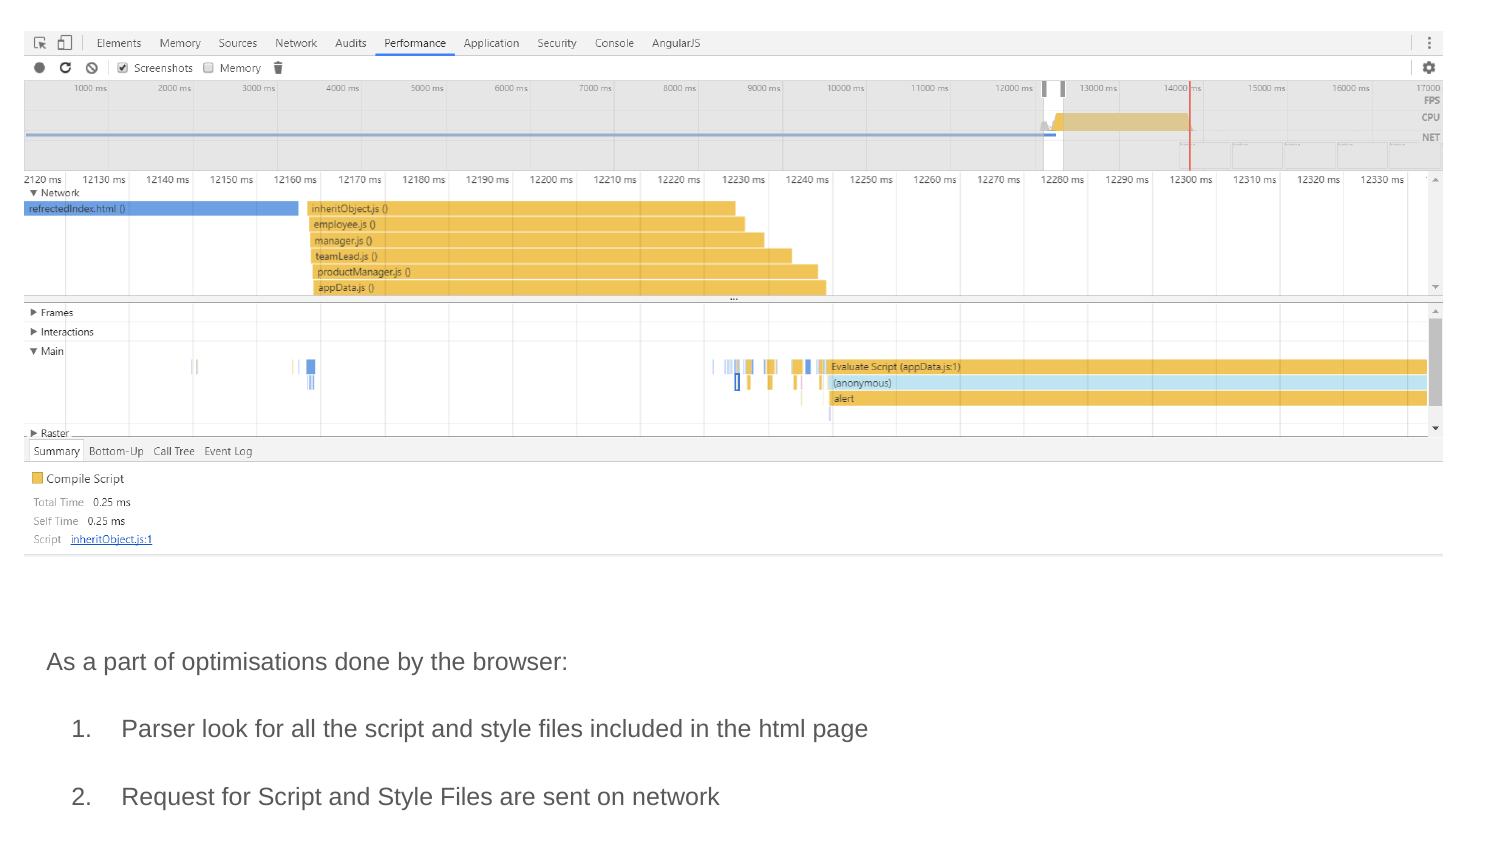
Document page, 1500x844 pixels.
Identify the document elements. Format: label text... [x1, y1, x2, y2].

list As a part of optimisations done by the browser: Parser look for all the script and style files included in the html page Request for Script and Style Files are sent on network Increase the speed since parser is not waiting for file to download first and then execute it [31, 625, 1449, 835]
picture [24, 31, 1443, 558]
